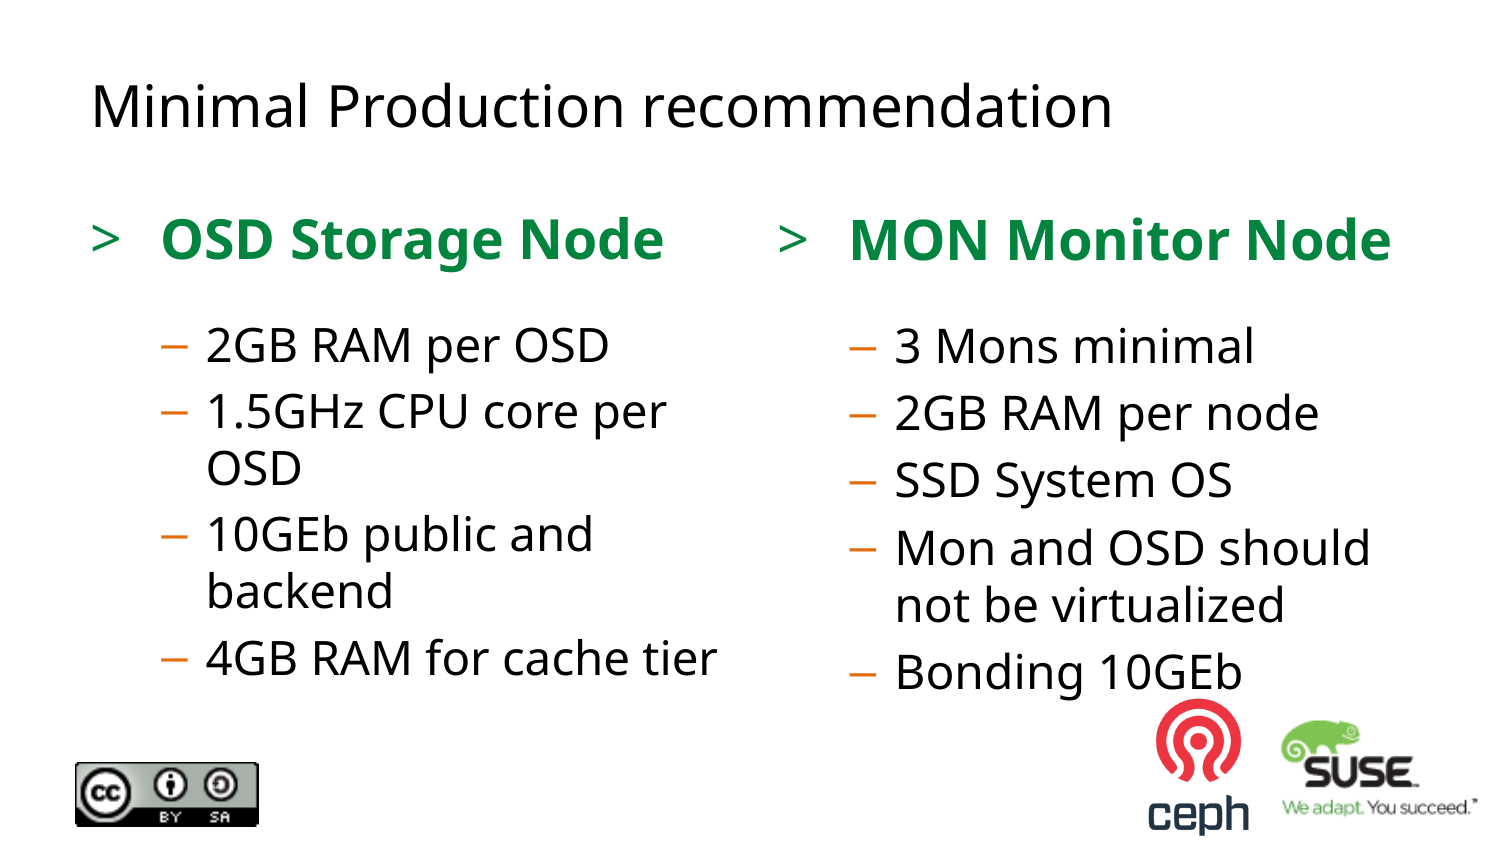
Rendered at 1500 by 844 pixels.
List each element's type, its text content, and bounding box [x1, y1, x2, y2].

picture [75, 762, 259, 827]
list OSD Storage Node 2GB RAM per OSD 1.5GHz CPU core per OSD 10GEb public and backend 4GB RAM for cache tier [75, 196, 738, 754]
title Minimal Production recommendation [75, 33, 1425, 175]
picture [1122, 716, 1486, 844]
list MON Monitor Node 3 Mons minimal 2GB RAM per node SSD System OS Mon and OSD should not be virtualized Bonding 10GEb [762, 196, 1425, 754]
